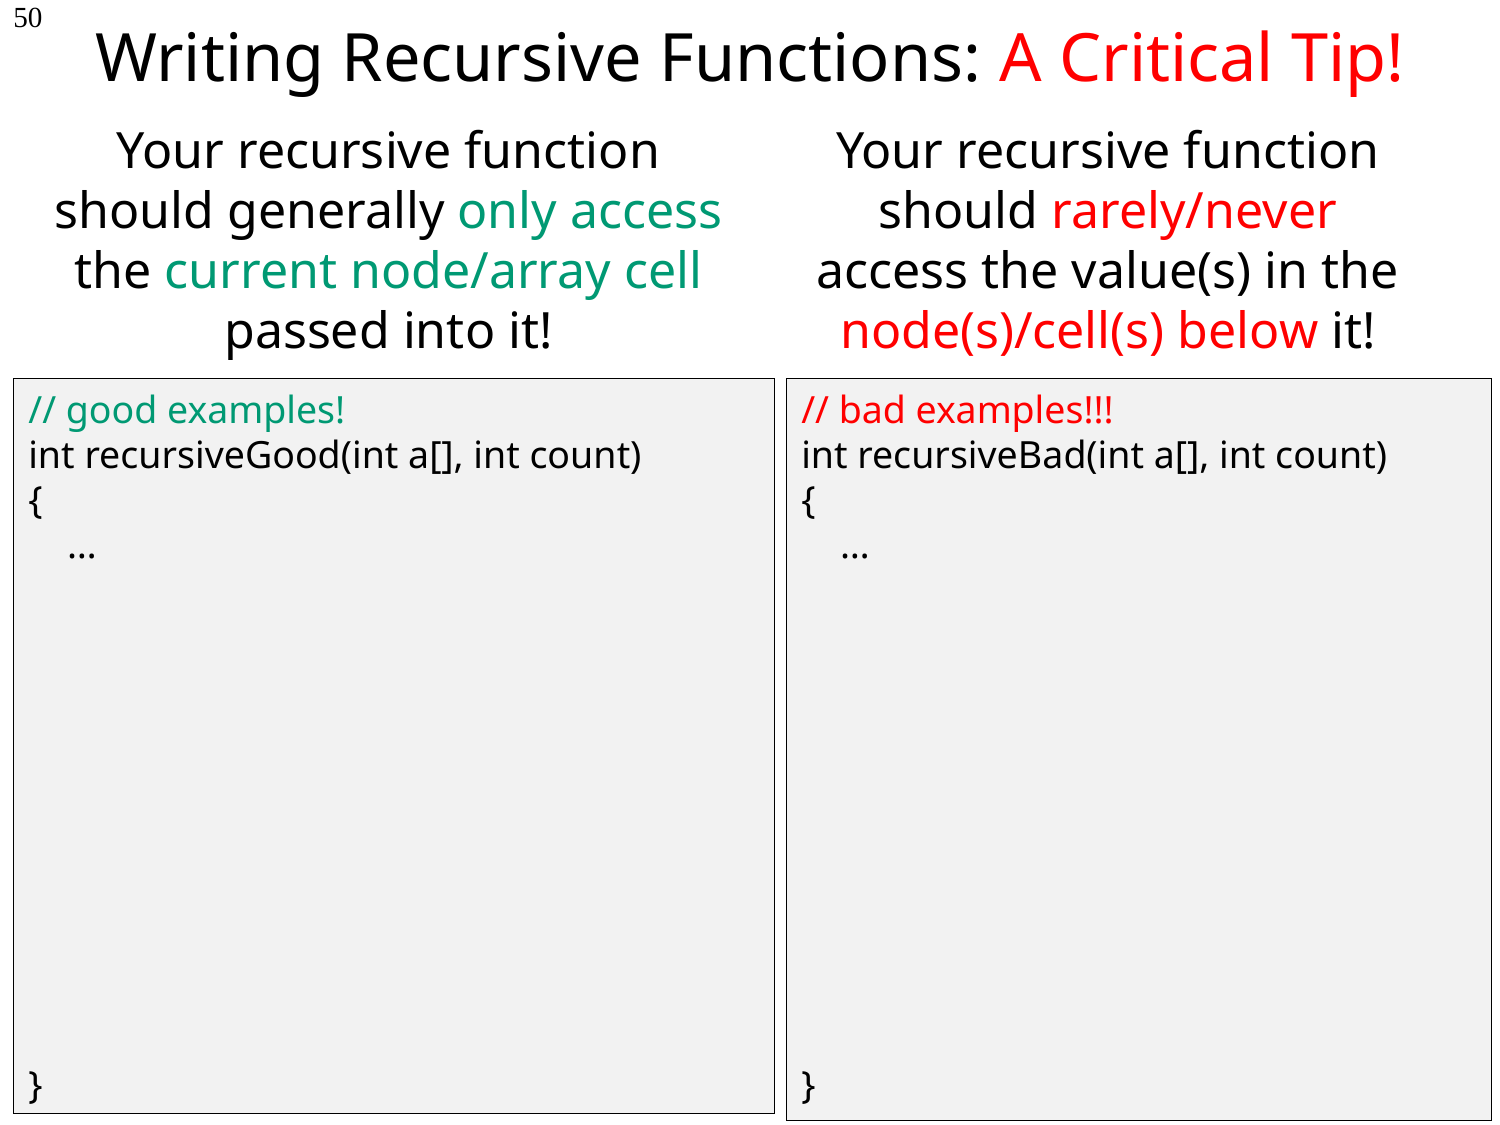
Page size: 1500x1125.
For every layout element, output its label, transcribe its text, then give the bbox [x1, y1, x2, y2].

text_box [38, 962, 1469, 1065]
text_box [13, 378, 1492, 1121]
title Writing Recursive Functions: A Critical Tip! [26, 0, 1474, 149]
text_box Your recursive function should generally only access the current node/array cell passed into it! [23, 111, 754, 366]
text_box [50, 828, 1481, 931]
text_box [41, 565, 1472, 668]
text_box Your recursive function should rarely/never access the value(s) in the node(s)/cell(s) below it! [786, 111, 1430, 366]
slide_number 50 [0, 0, 58, 66]
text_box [41, 691, 1472, 794]
